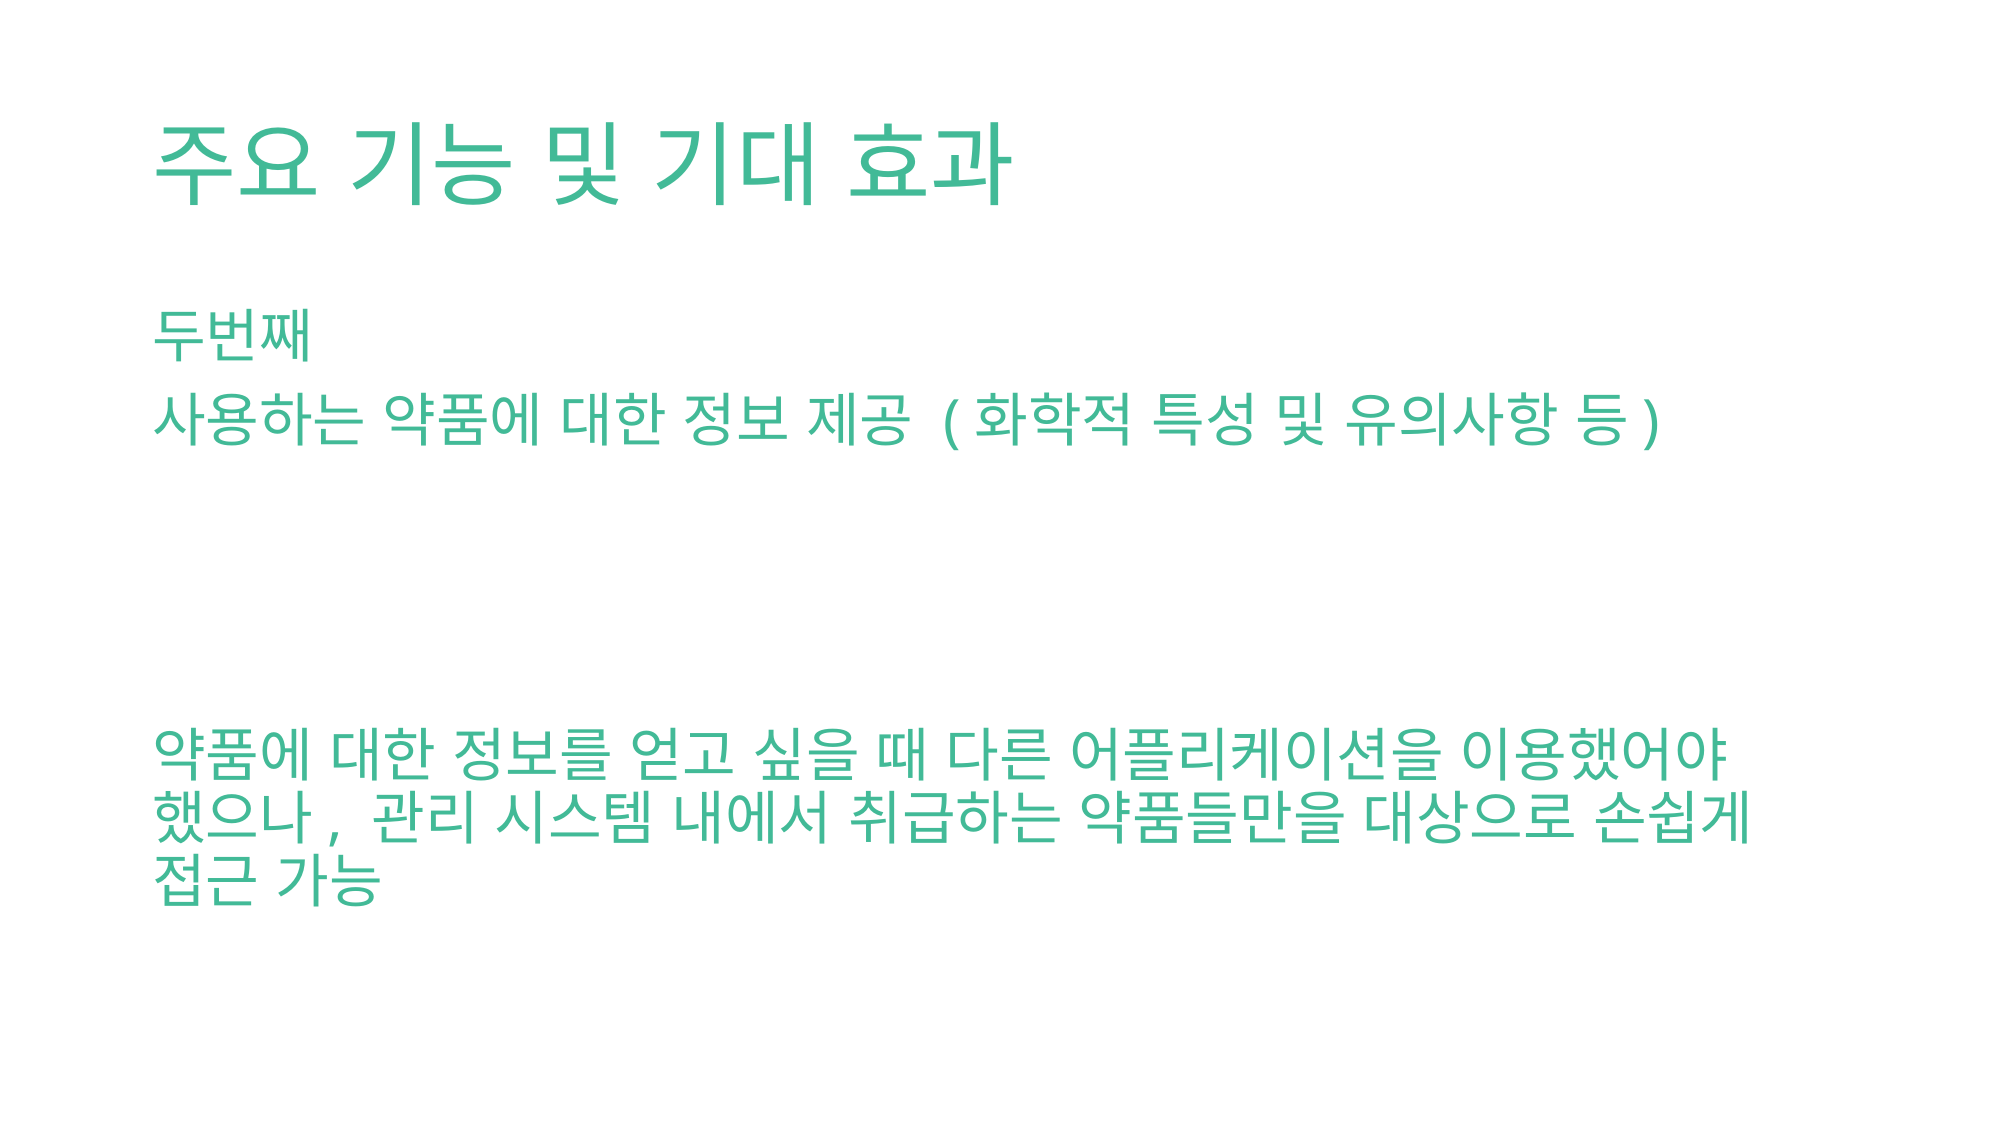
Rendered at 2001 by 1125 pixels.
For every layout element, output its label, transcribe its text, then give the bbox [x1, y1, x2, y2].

title 주요 기능 및 기대 효과 [137, 59, 1863, 278]
list 두번째 사용하는 약품에 대한 정보 제공 (화학적 특성 및 유의사항 등) 약품에 대한 정보를 얻고 싶을 때 다른 어플리케이션을 이용했어야 했으나, 관리 시스템 내에서 취급하는 약품들만을 대상으로 손쉽게 접근 가능 [137, 299, 1863, 1014]
